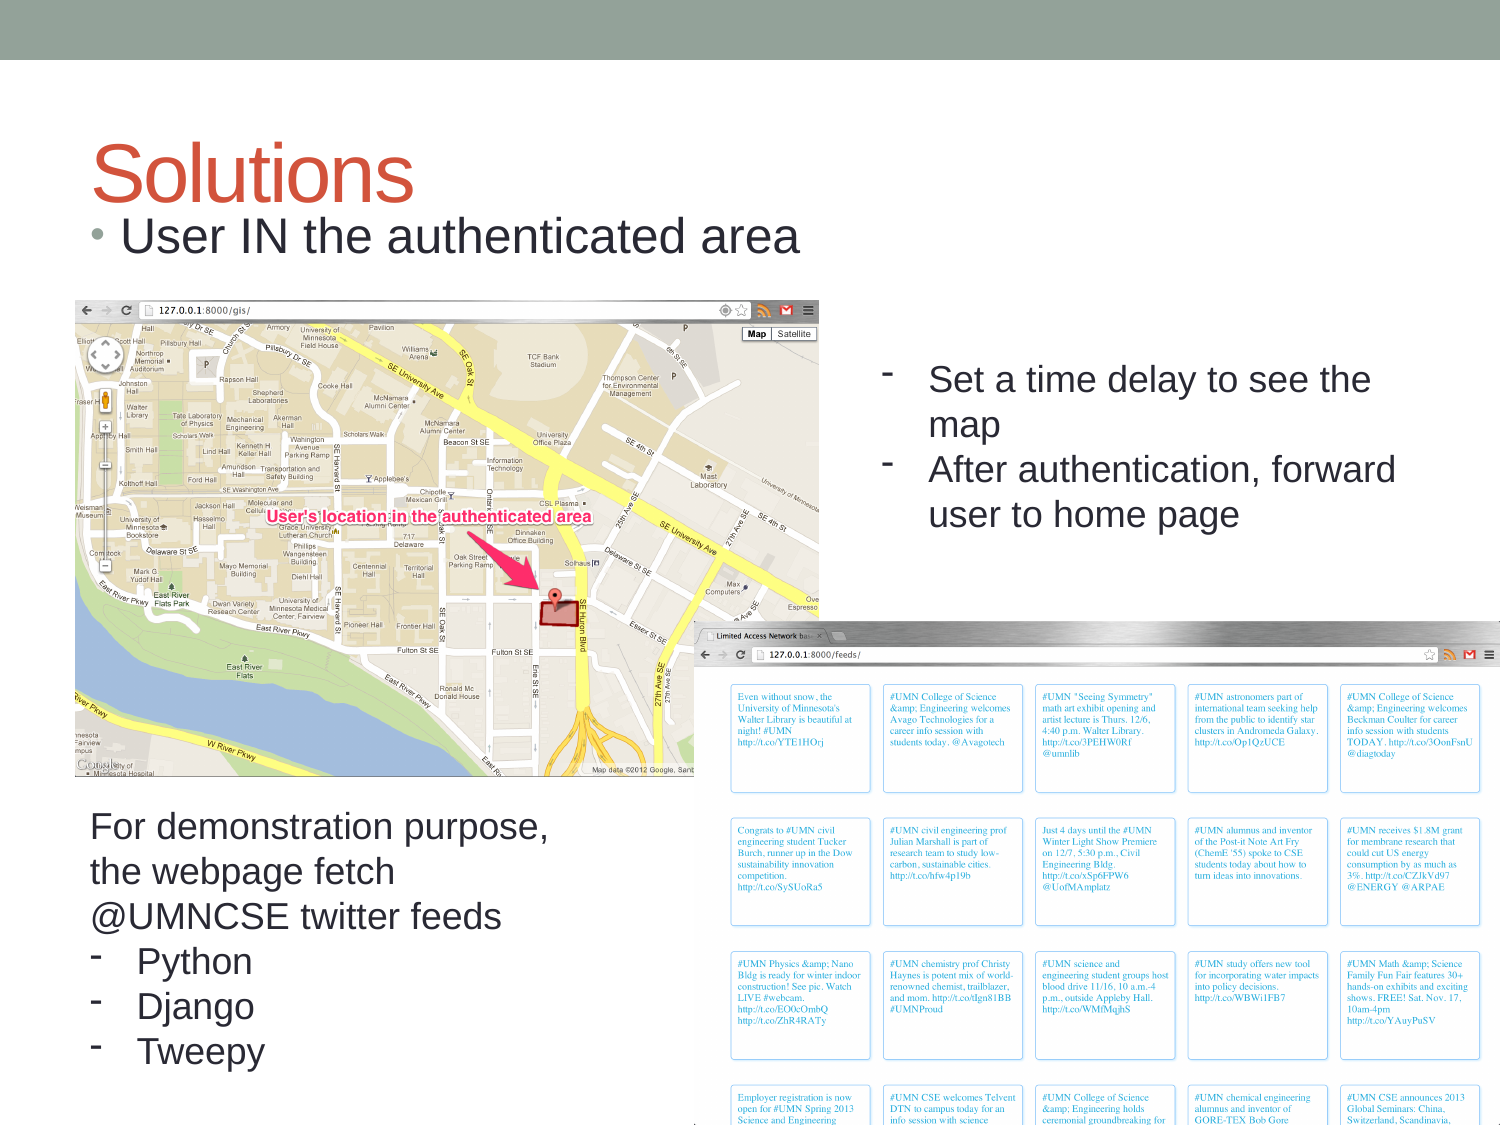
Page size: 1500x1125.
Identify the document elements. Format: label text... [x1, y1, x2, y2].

list User IN the authenticated area [75, 196, 1425, 618]
text_box Set a time delay to see the map After authentication, forward user to home page [866, 347, 1425, 542]
picture [74, 300, 1500, 1125]
title Solutions [75, 87, 1425, 196]
text_box For demonstration purpose, the webpage fetch @UMNCSE twitter feeds Python Django Tweepy [75, 794, 619, 1080]
list User IN the authenticated area [75, 784, 691, 939]
